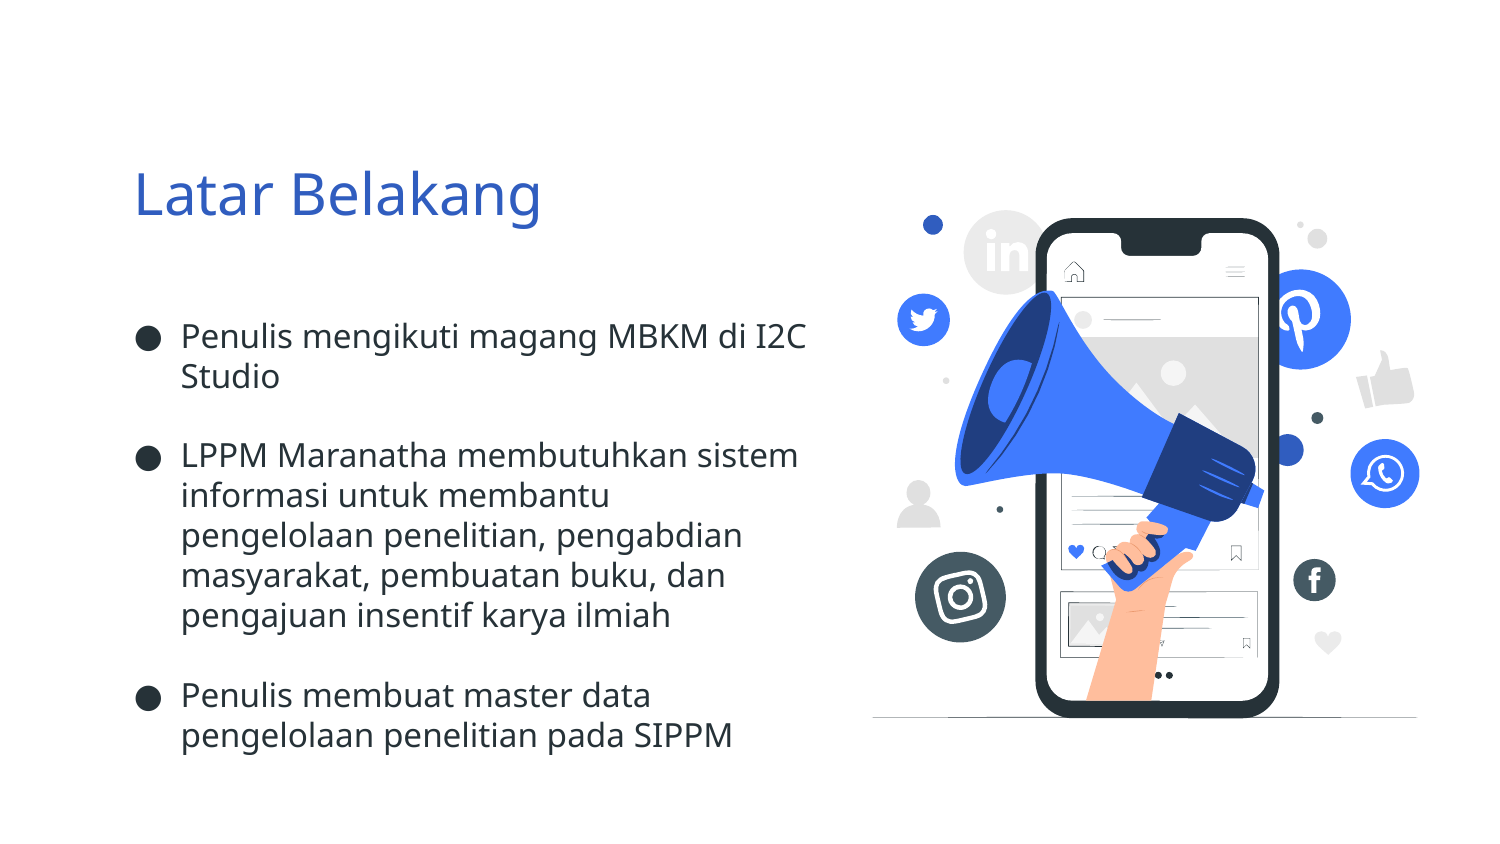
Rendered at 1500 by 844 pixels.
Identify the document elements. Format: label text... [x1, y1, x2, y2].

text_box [871, 209, 1425, 719]
title Latar Belakang [118, 120, 630, 263]
subtitle Penulis mengikuti magang MBKM di I2C Studio LPPM Maranatha membutuhkan sistem informasi untuk membantu pengelolaan penelitian, pengabdian masyarakat, pembuatan buku, dan pengajuan insentif karya ilmiah Penulis membuat master data pengelolaan penelitian pada SIPPM [118, 299, 826, 748]
